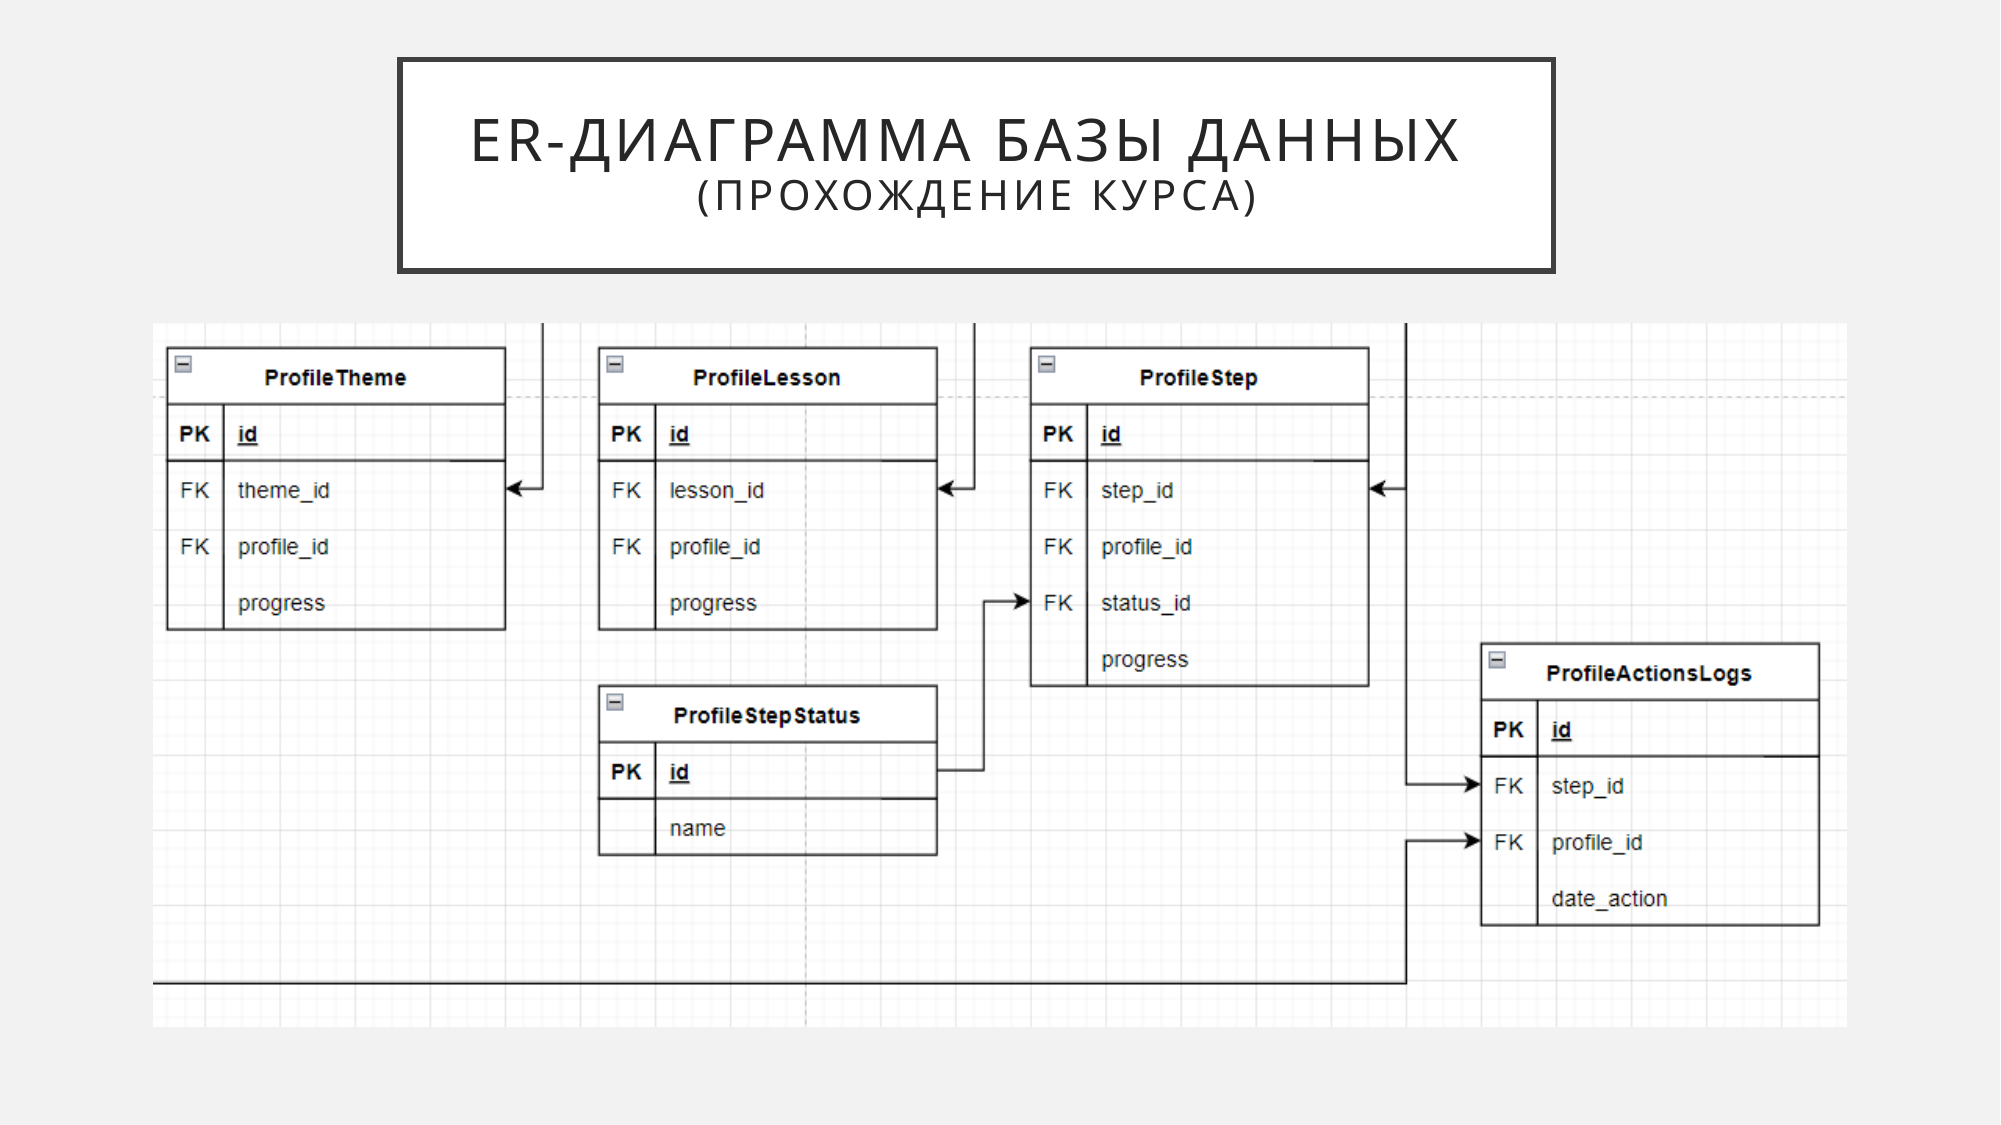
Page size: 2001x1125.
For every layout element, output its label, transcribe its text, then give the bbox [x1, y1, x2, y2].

title ER-диаграмма Базы Данных (Прохождение курса) [397, 57, 1556, 274]
picture [153, 323, 1847, 1027]
